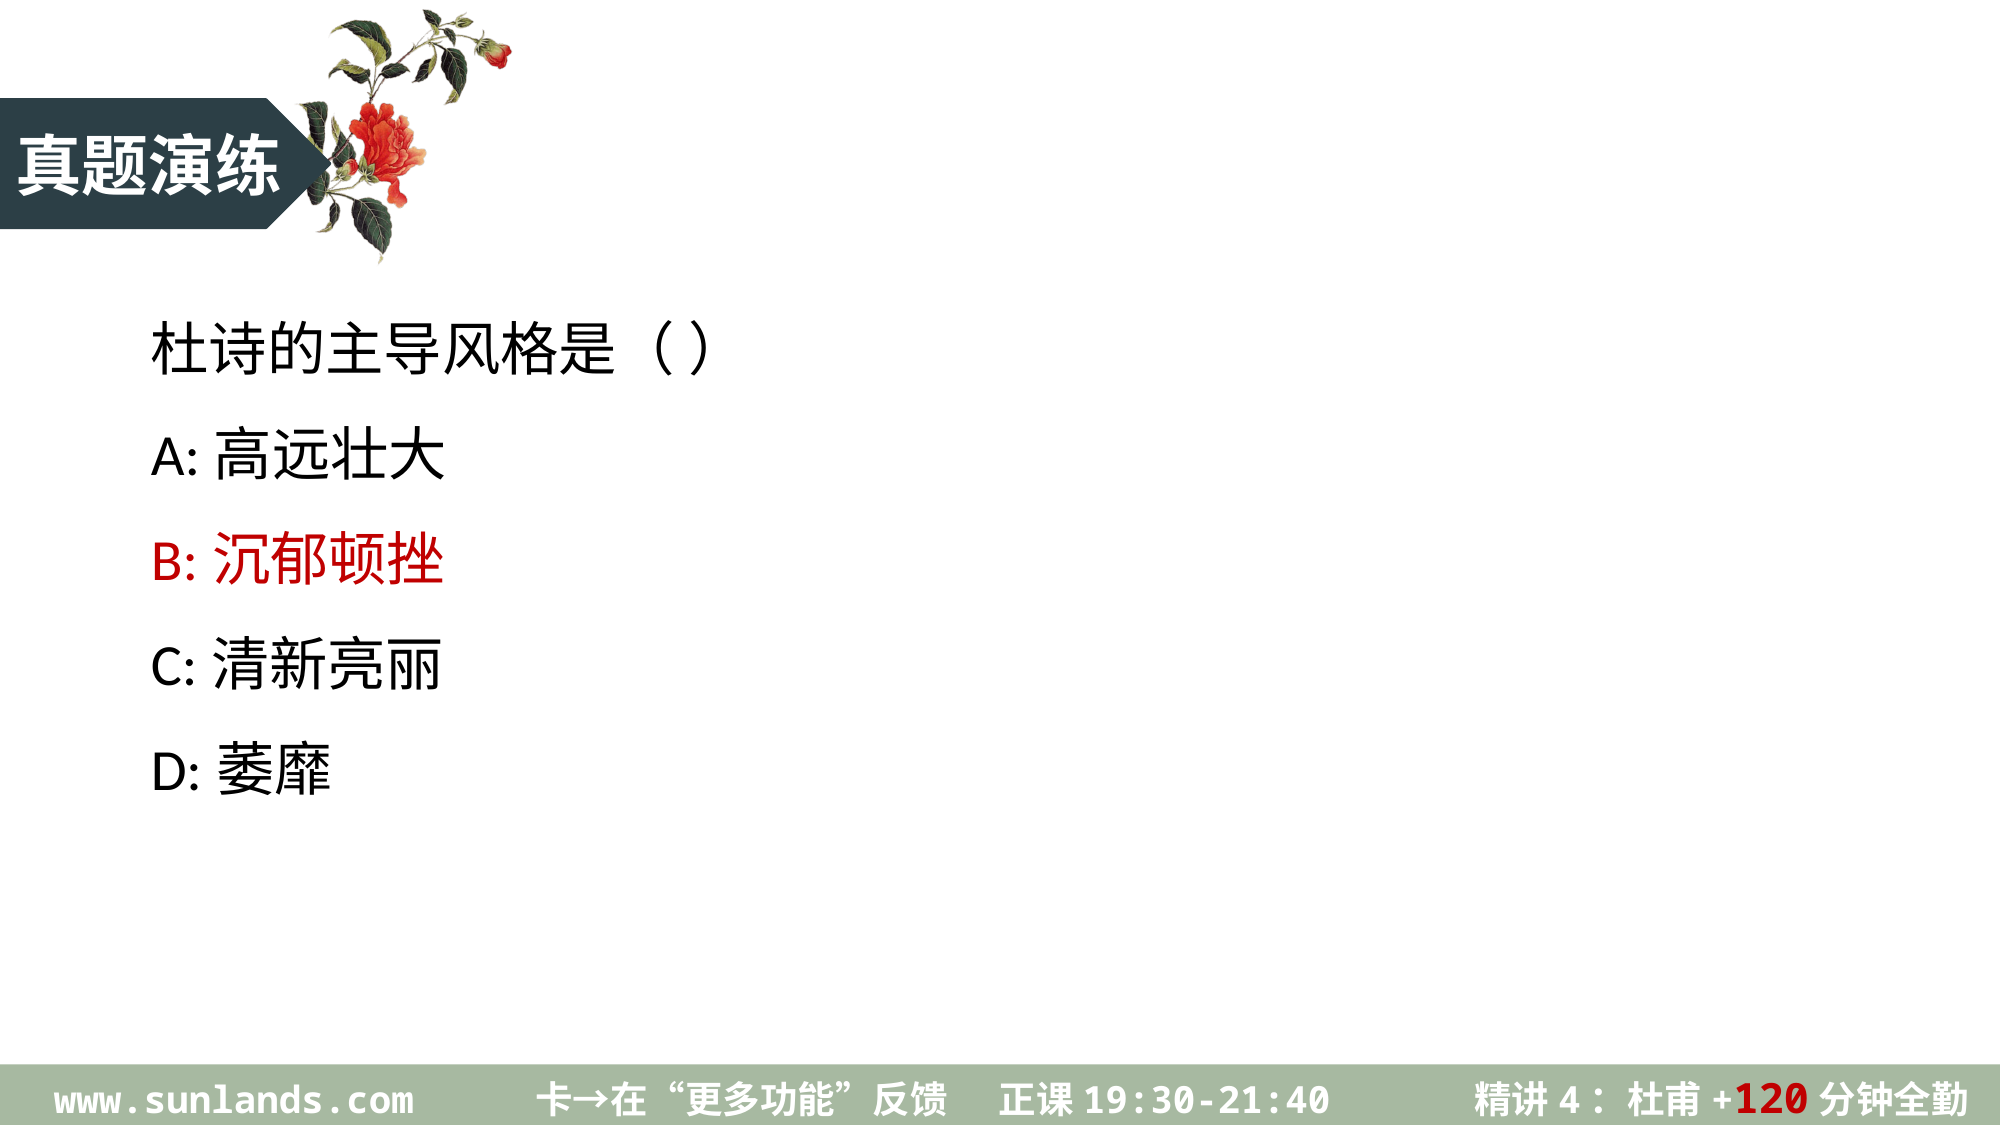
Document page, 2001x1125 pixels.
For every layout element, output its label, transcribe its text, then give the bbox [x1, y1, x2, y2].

picture [209, 0, 571, 289]
text_box 真题演练 [0, 98, 260, 230]
text_box 杜诗的主导风格是（ ） A:高远壮大 B:沉郁顿挫 C:清新亮丽 D:萎靡 [136, 269, 1908, 810]
